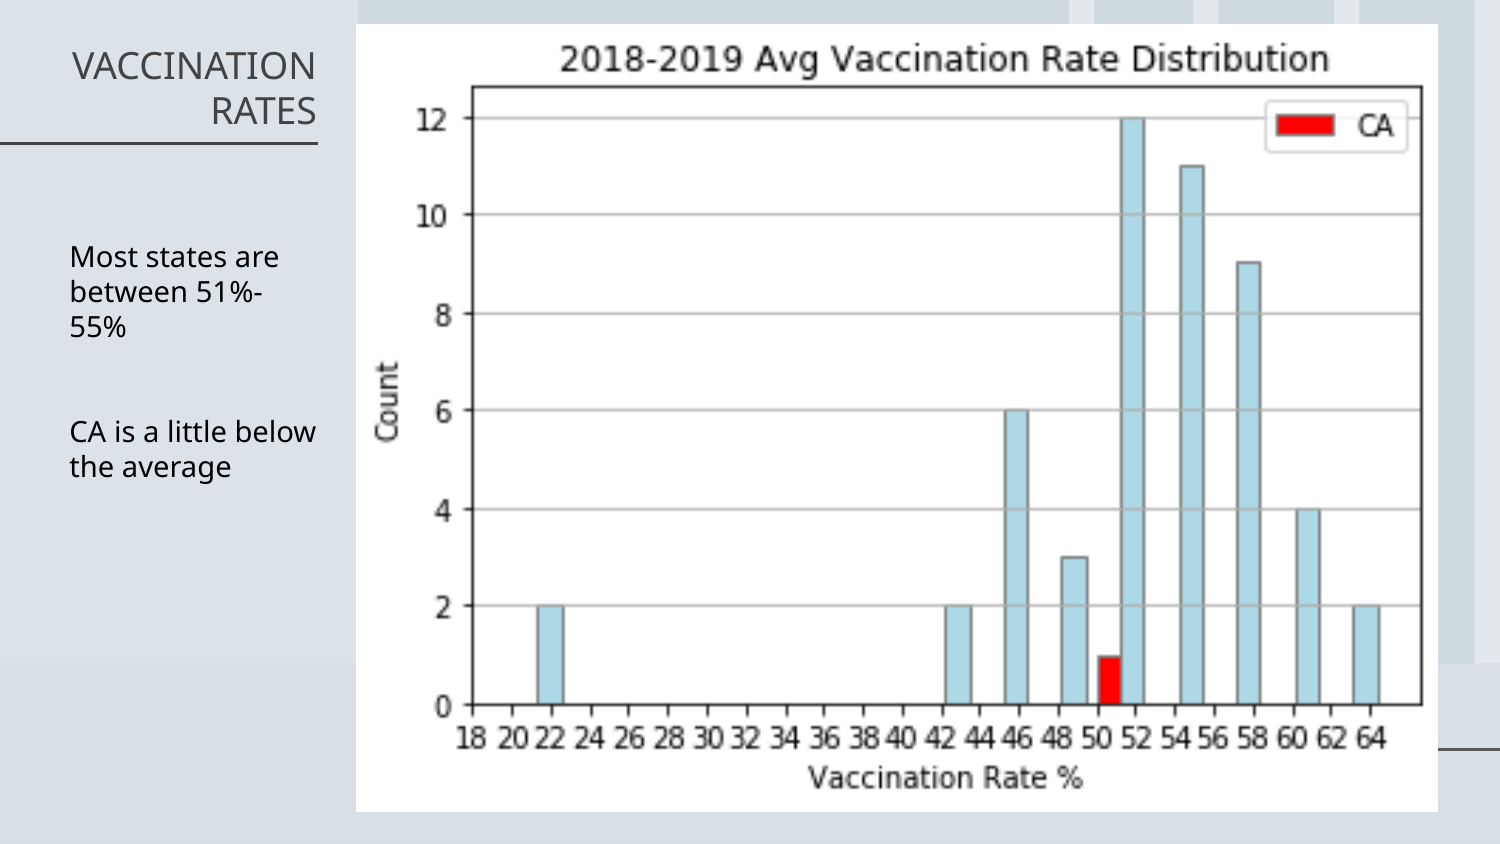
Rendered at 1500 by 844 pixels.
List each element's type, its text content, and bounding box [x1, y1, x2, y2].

title VACCINATION RATES [0, 99, 332, 148]
text_box Most states are between 51%-55% CA is a little below the average [54, 223, 332, 758]
picture [356, 24, 1439, 813]
